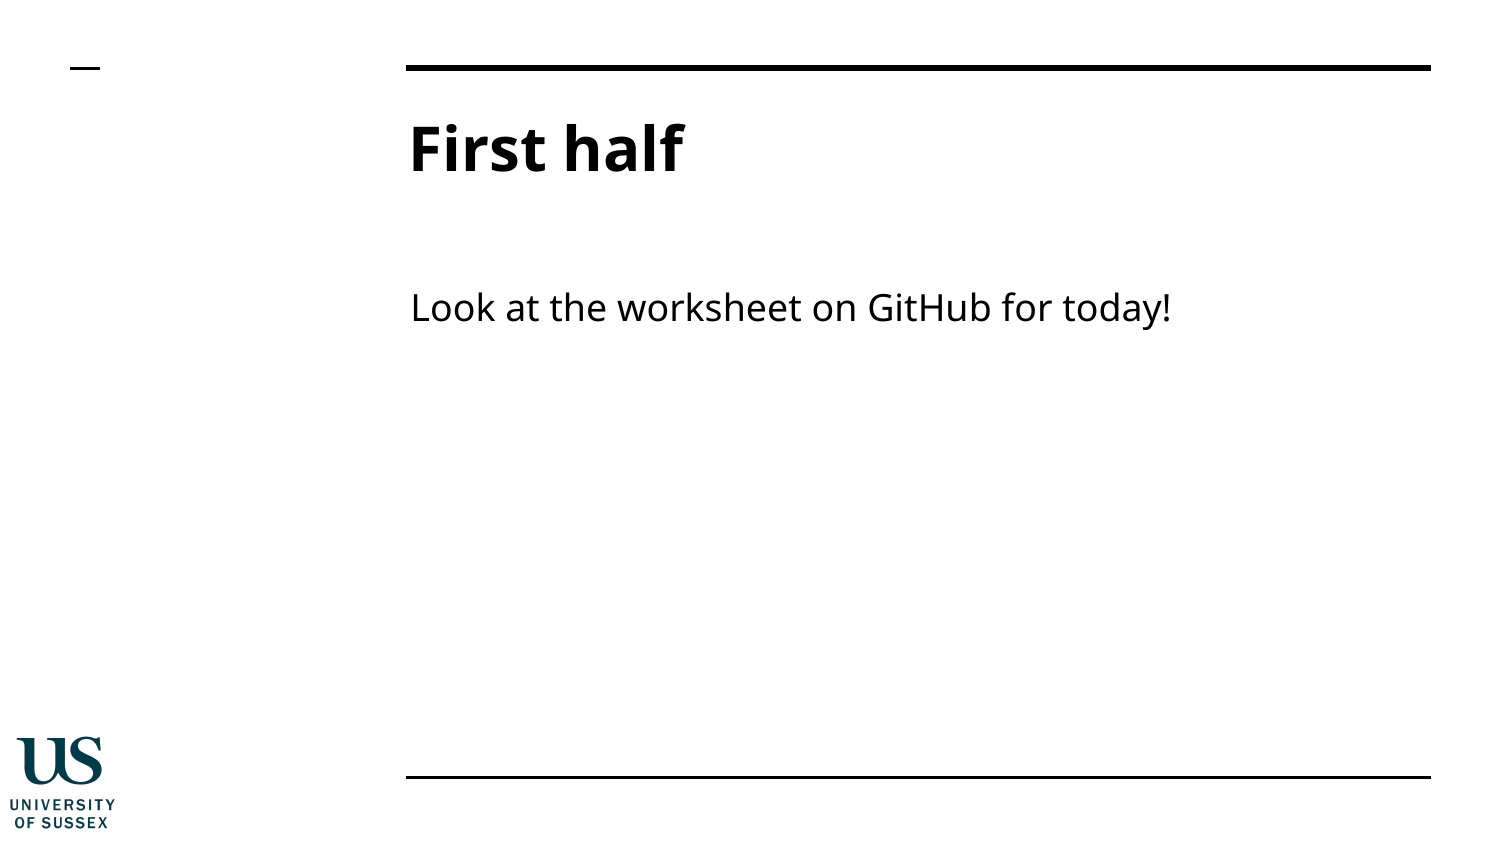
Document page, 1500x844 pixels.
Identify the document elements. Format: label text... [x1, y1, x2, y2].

picture [0, 721, 123, 844]
list Look at the worksheet on GitHub for today! [395, 261, 1433, 755]
title First half [393, 94, 1431, 199]
